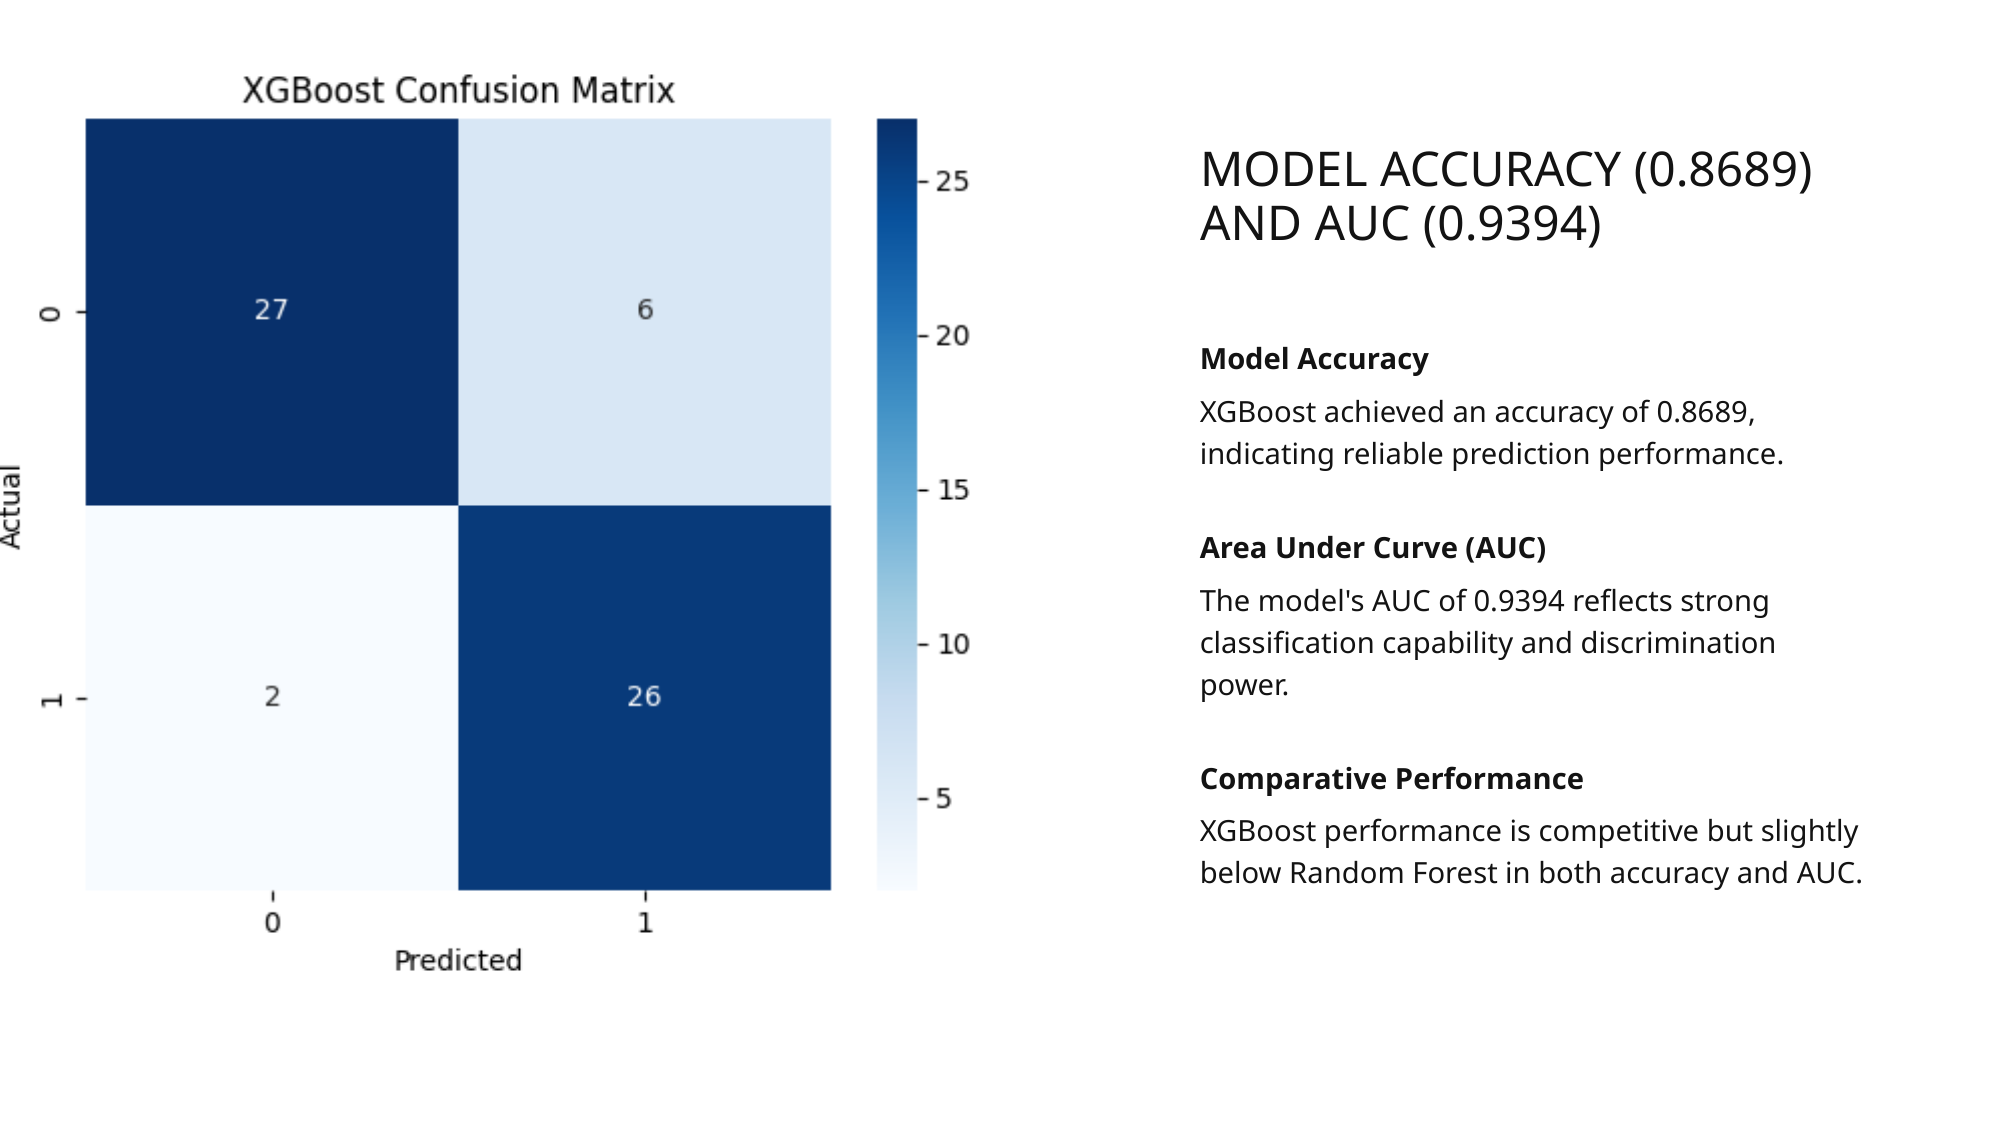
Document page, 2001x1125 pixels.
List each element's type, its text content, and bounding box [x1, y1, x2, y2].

title Model Accuracy (0.8689) and AUC (0.9394) [1185, 135, 1882, 314]
picture [0, 0, 1075, 1001]
list Model Accuracy XGBoost achieved an accuracy of 0.8689, indicating reliable prediction performance. Area Under Curve (AUC) The model's AUC of 0.9394 reflects strong classification capability and discrimination power. Comparative Performance XGBoost performance is competitive but slightly below Random Forest in both accuracy and AUC. [1184, 326, 1882, 1001]
